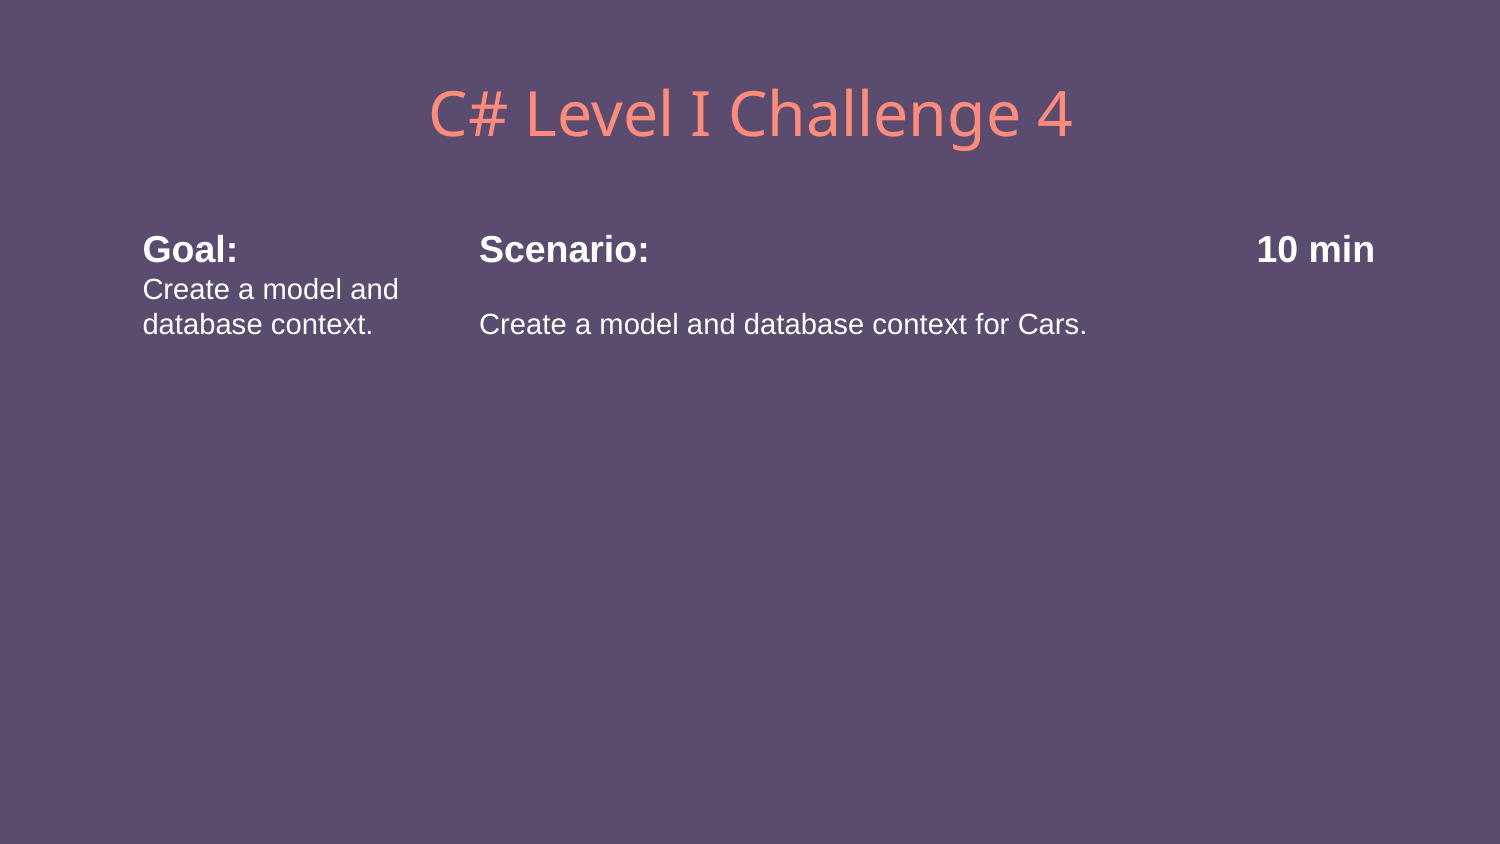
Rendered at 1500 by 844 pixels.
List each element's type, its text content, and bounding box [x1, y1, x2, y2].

text_box Scenario: 10 min Create a model and database context for Cars. [464, 217, 1410, 348]
text_box Goal: Create a model and database context. [127, 217, 454, 348]
title C# Level I Challenge 4 [116, 58, 1387, 153]
